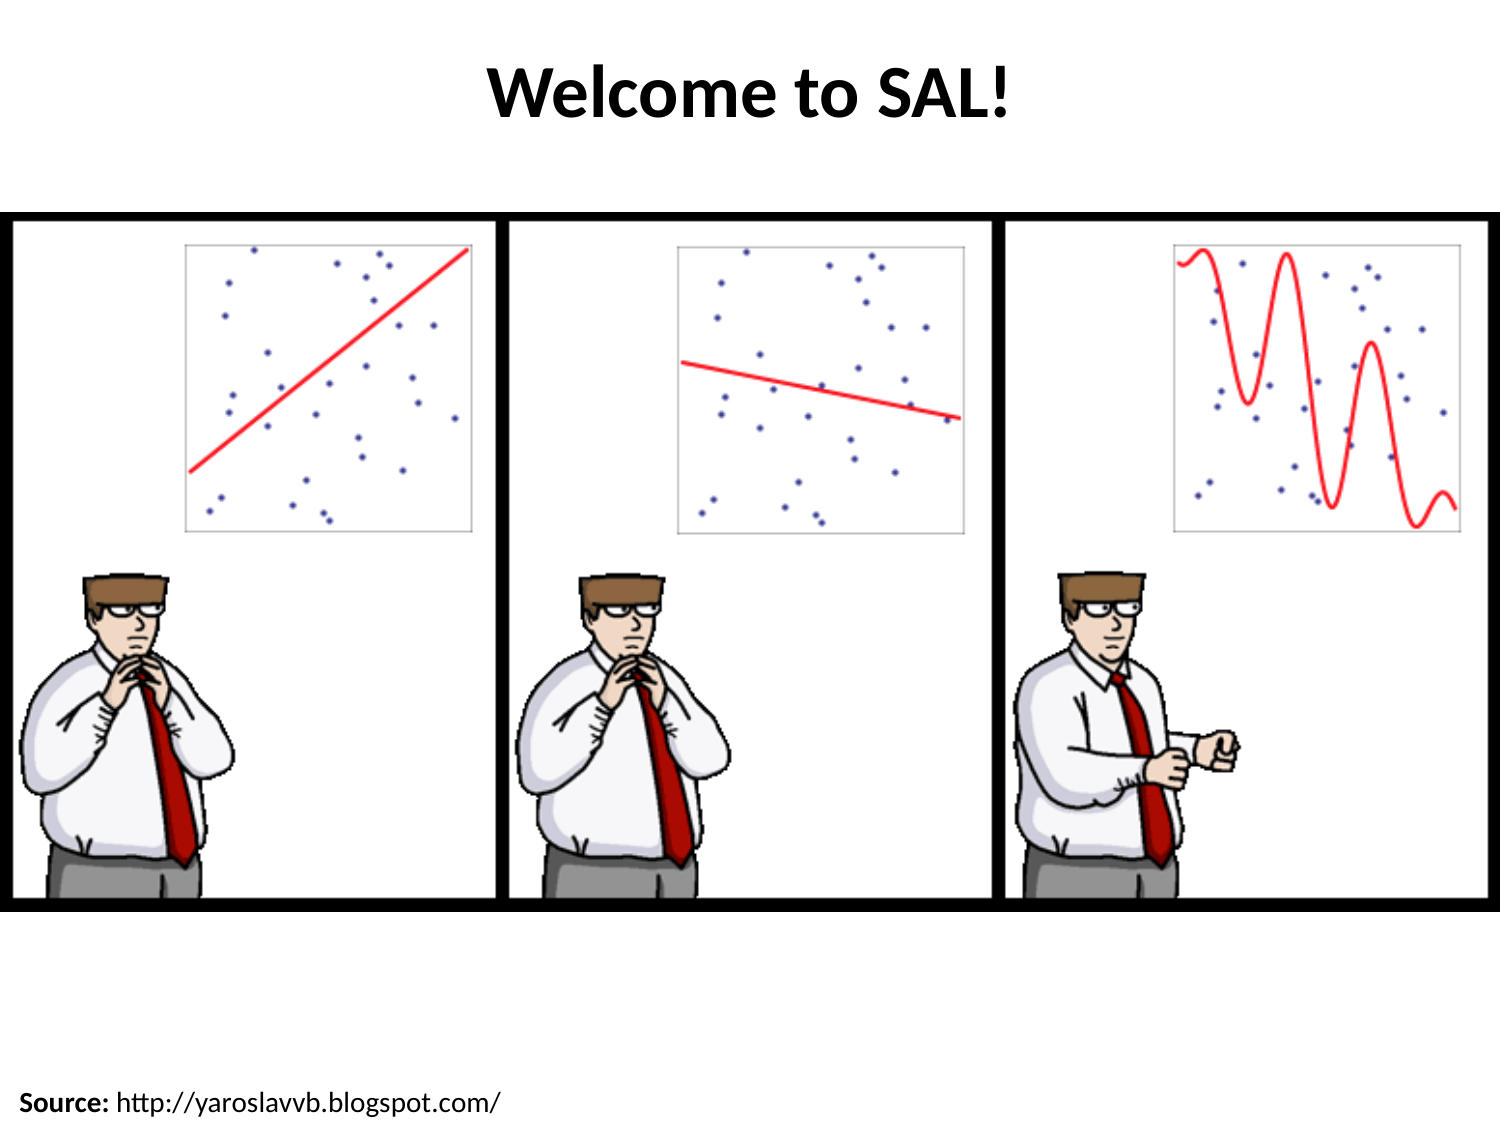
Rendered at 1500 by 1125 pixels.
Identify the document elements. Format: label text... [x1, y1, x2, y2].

title Welcome to SAL! [75, 12, 1425, 163]
picture [0, 212, 1500, 912]
text_box Source: http://yaroslavvb.blogspot.com/ [4, 1075, 1075, 1125]
